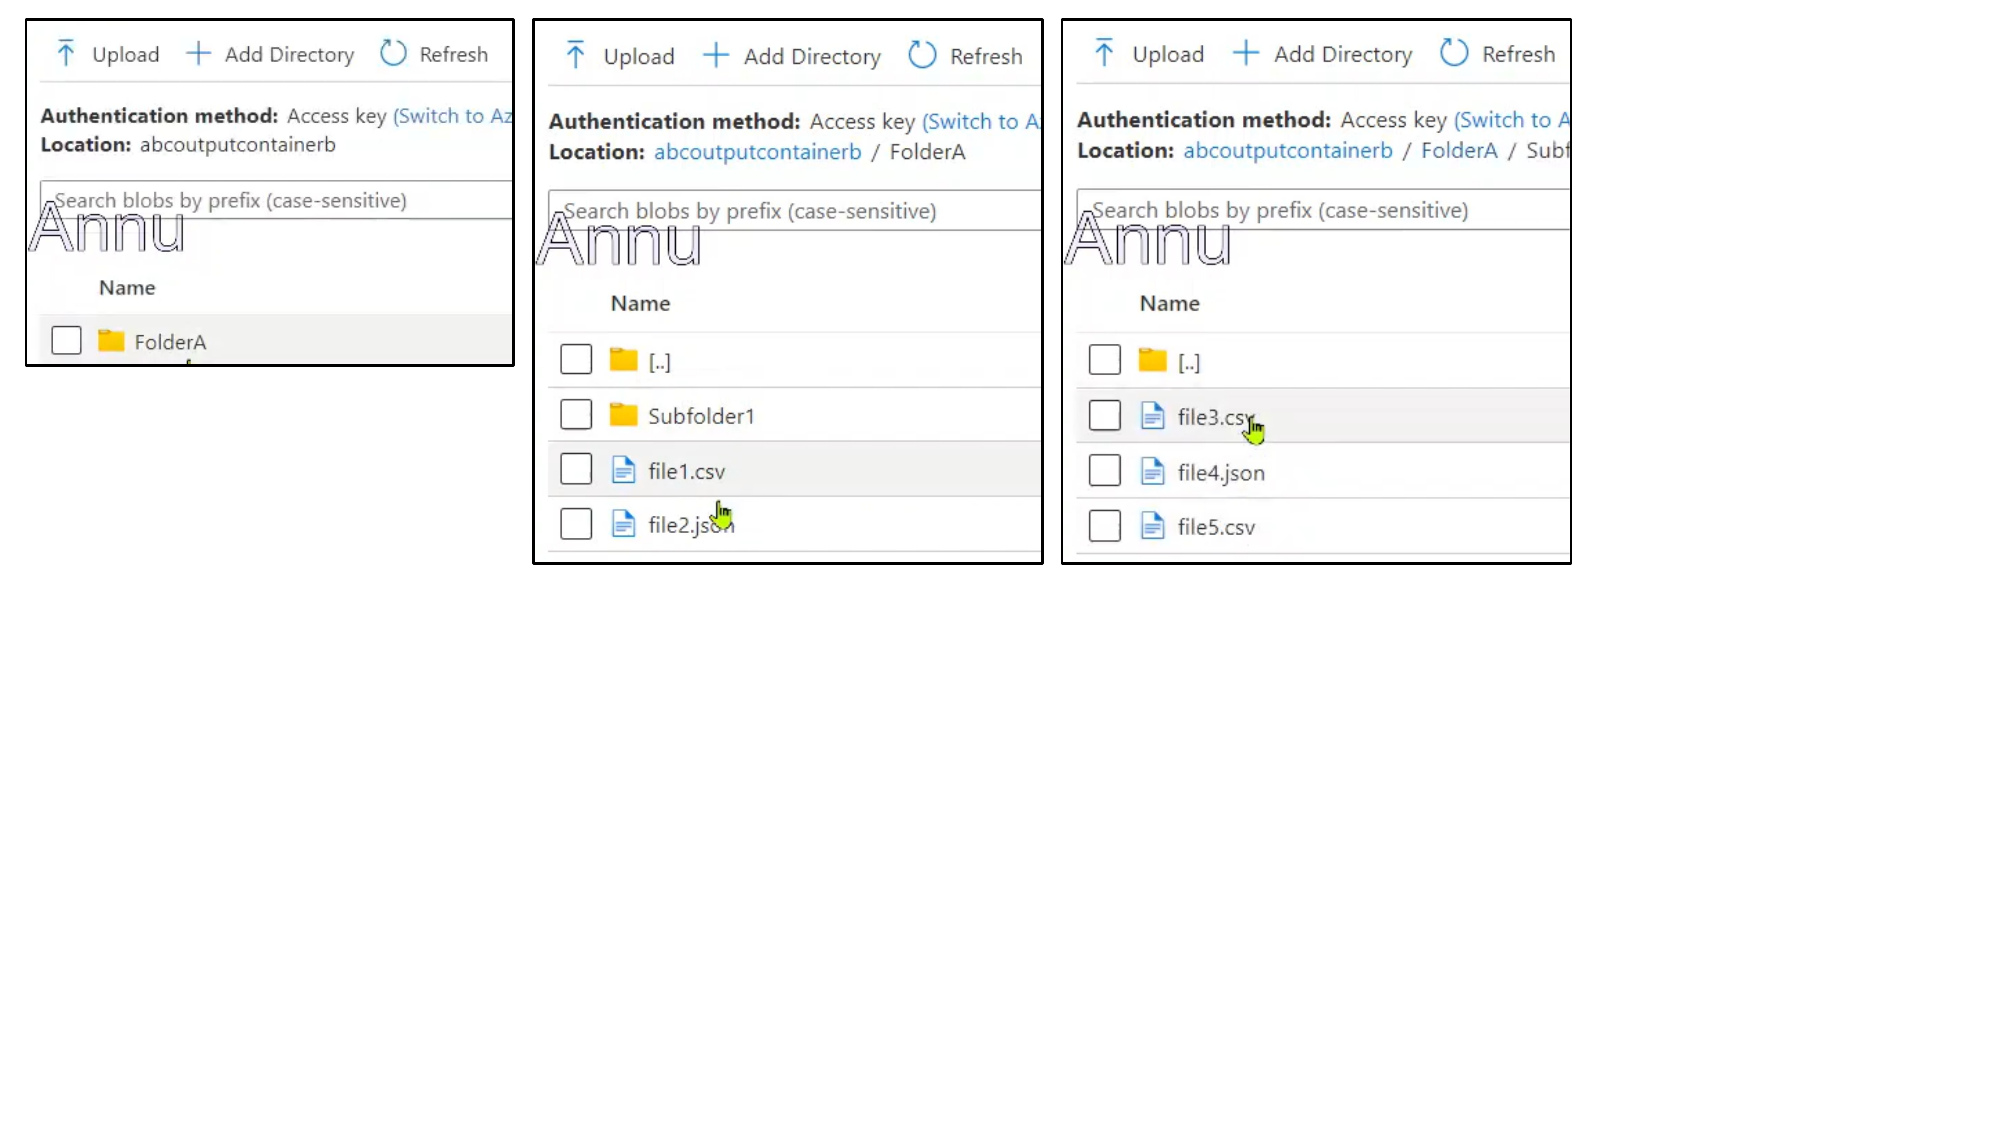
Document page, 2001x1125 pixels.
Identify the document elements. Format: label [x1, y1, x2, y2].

picture [534, 20, 1042, 563]
picture [1063, 20, 1570, 563]
picture [27, 20, 513, 364]
